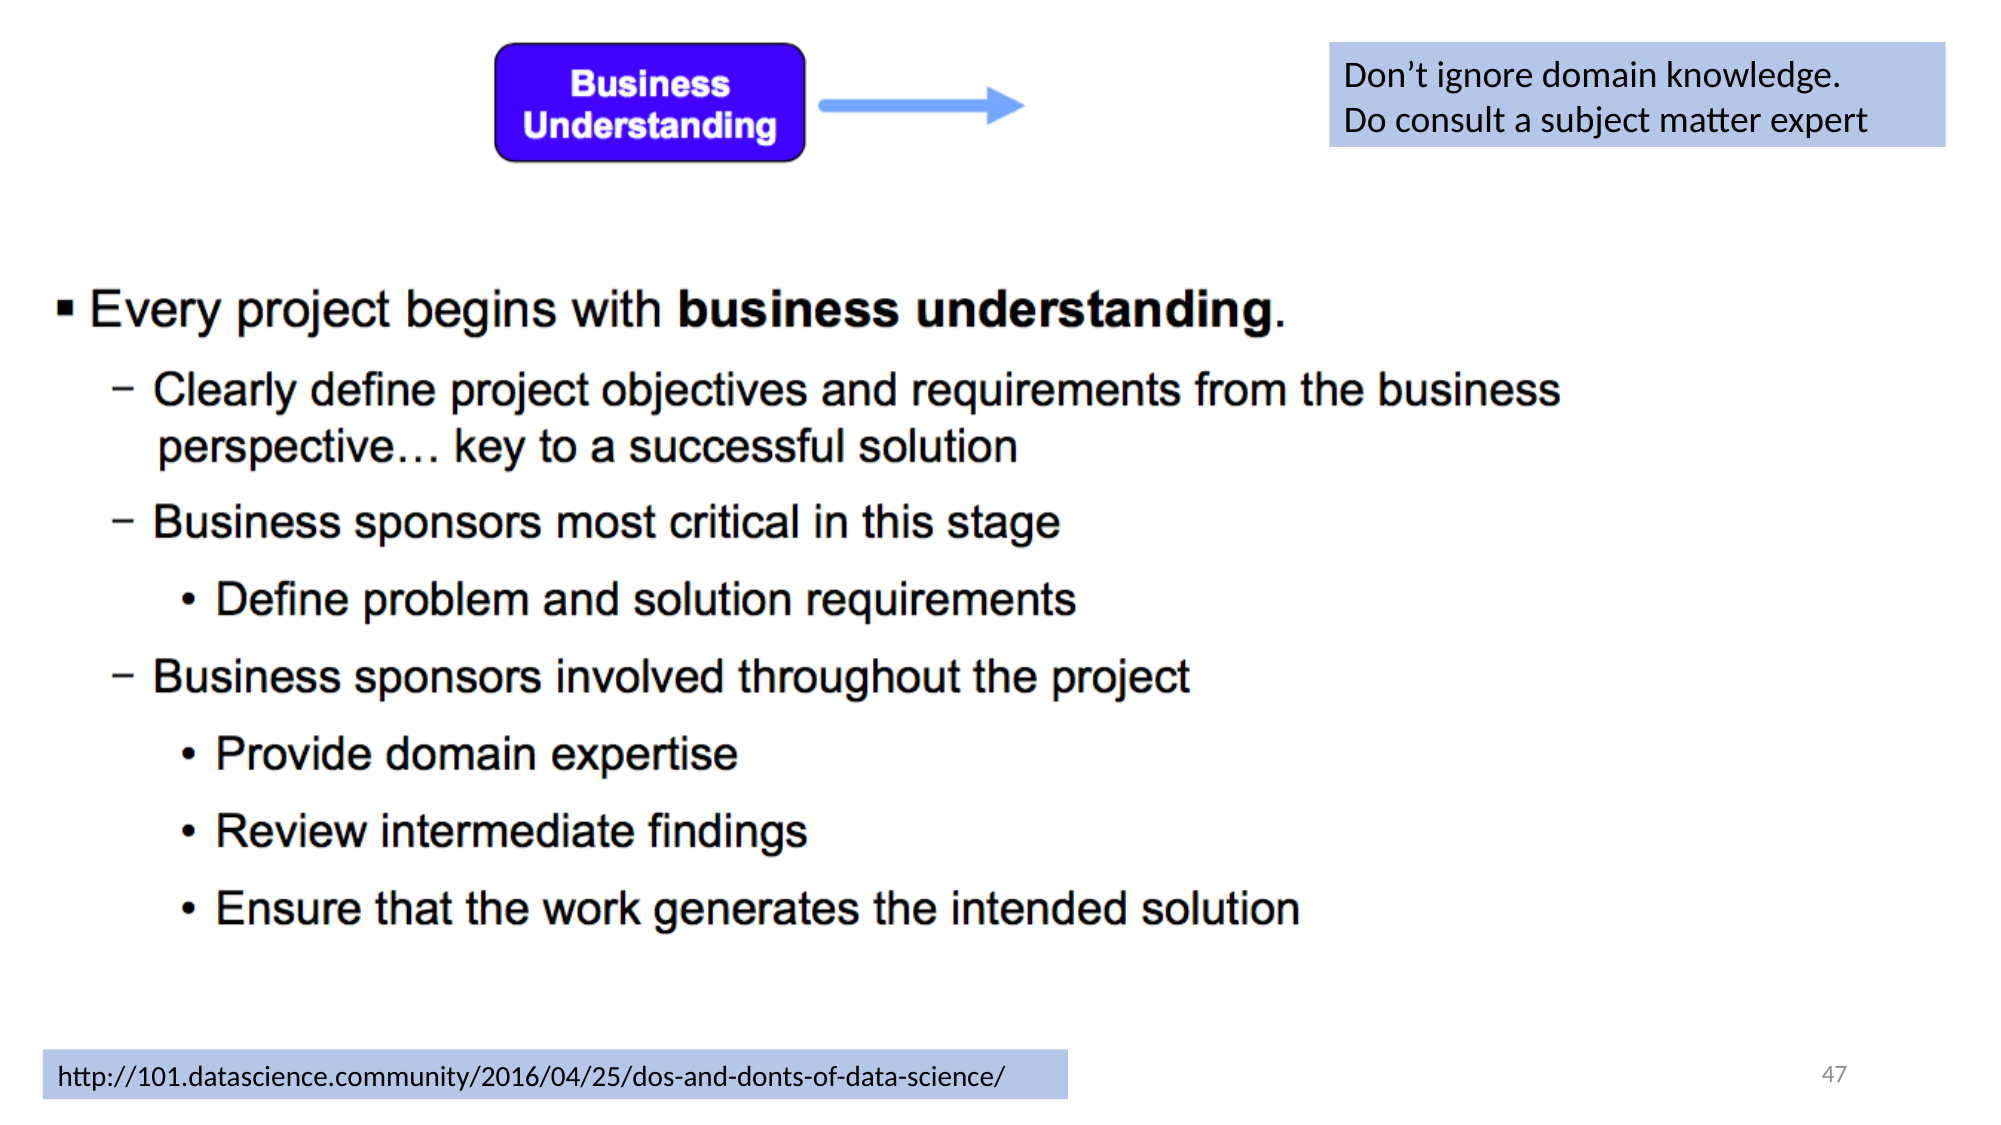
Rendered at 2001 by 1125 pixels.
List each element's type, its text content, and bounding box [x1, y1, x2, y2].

text_box http://101.datascience.community/2016/04/25/dos-and-donts-of-data-science/ [42, 1049, 1068, 1100]
picture [0, 28, 1744, 990]
text_box Don’t ignore domain knowledge. Do consult a subject matter expert [1744, 42, 1946, 147]
slide_number 47 [1412, 1042, 1863, 1103]
